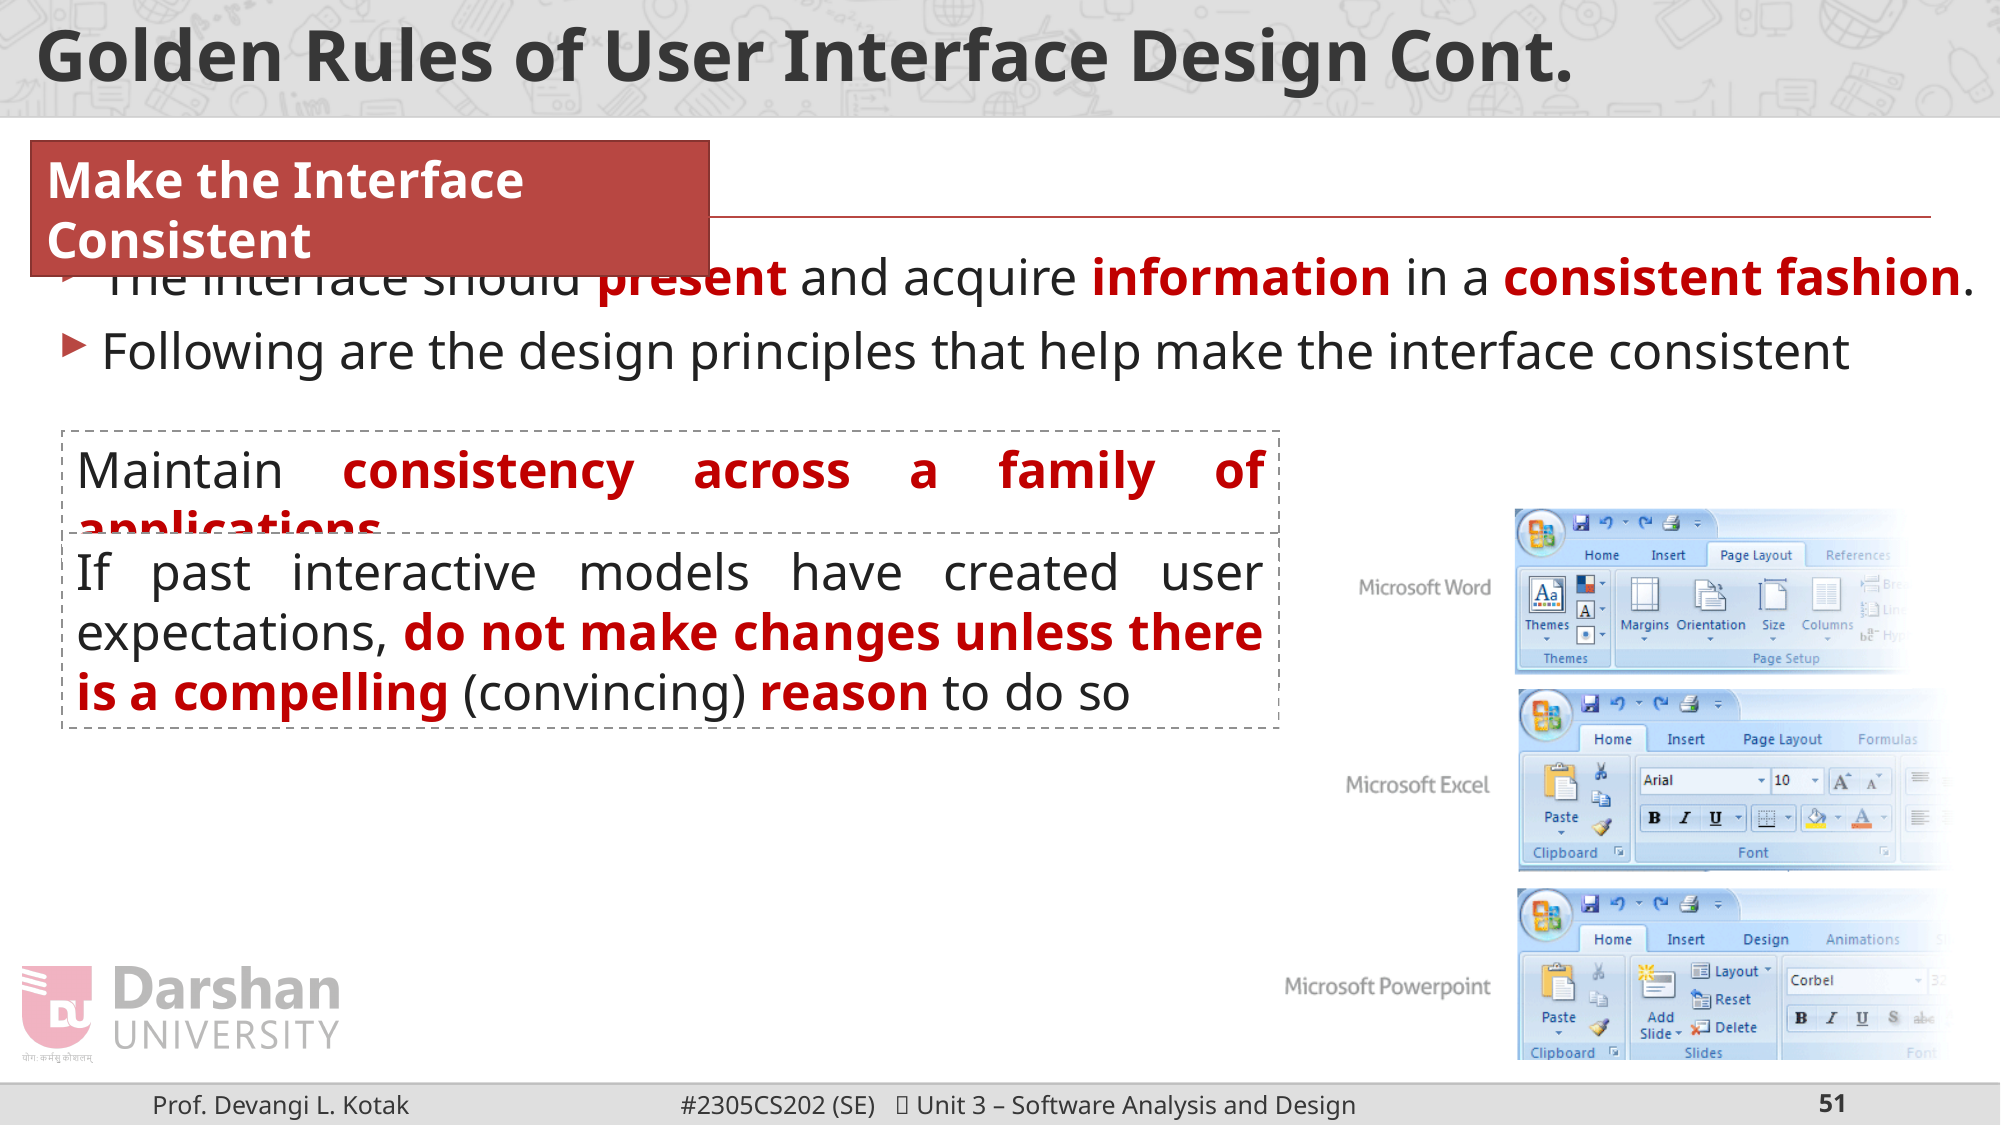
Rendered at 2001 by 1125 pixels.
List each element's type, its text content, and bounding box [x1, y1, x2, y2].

text_box If past interactive models have created user expectations, do not make changes unless there is a compelling (convincing) reason to do so [61, 532, 1280, 729]
text_box Make the Interface Consistent [30, 140, 710, 277]
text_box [22, 966, 339, 1063]
text_box Maintain consistency across a family of applications [61, 430, 1280, 533]
picture [1279, 504, 1955, 1060]
title Golden Rules of User Interface Design Cont. [0, 0, 2000, 117]
list The interface should present and acquire information in a consistent fashion. Following are the design principles that help make the interface consistent [43, 244, 2000, 469]
